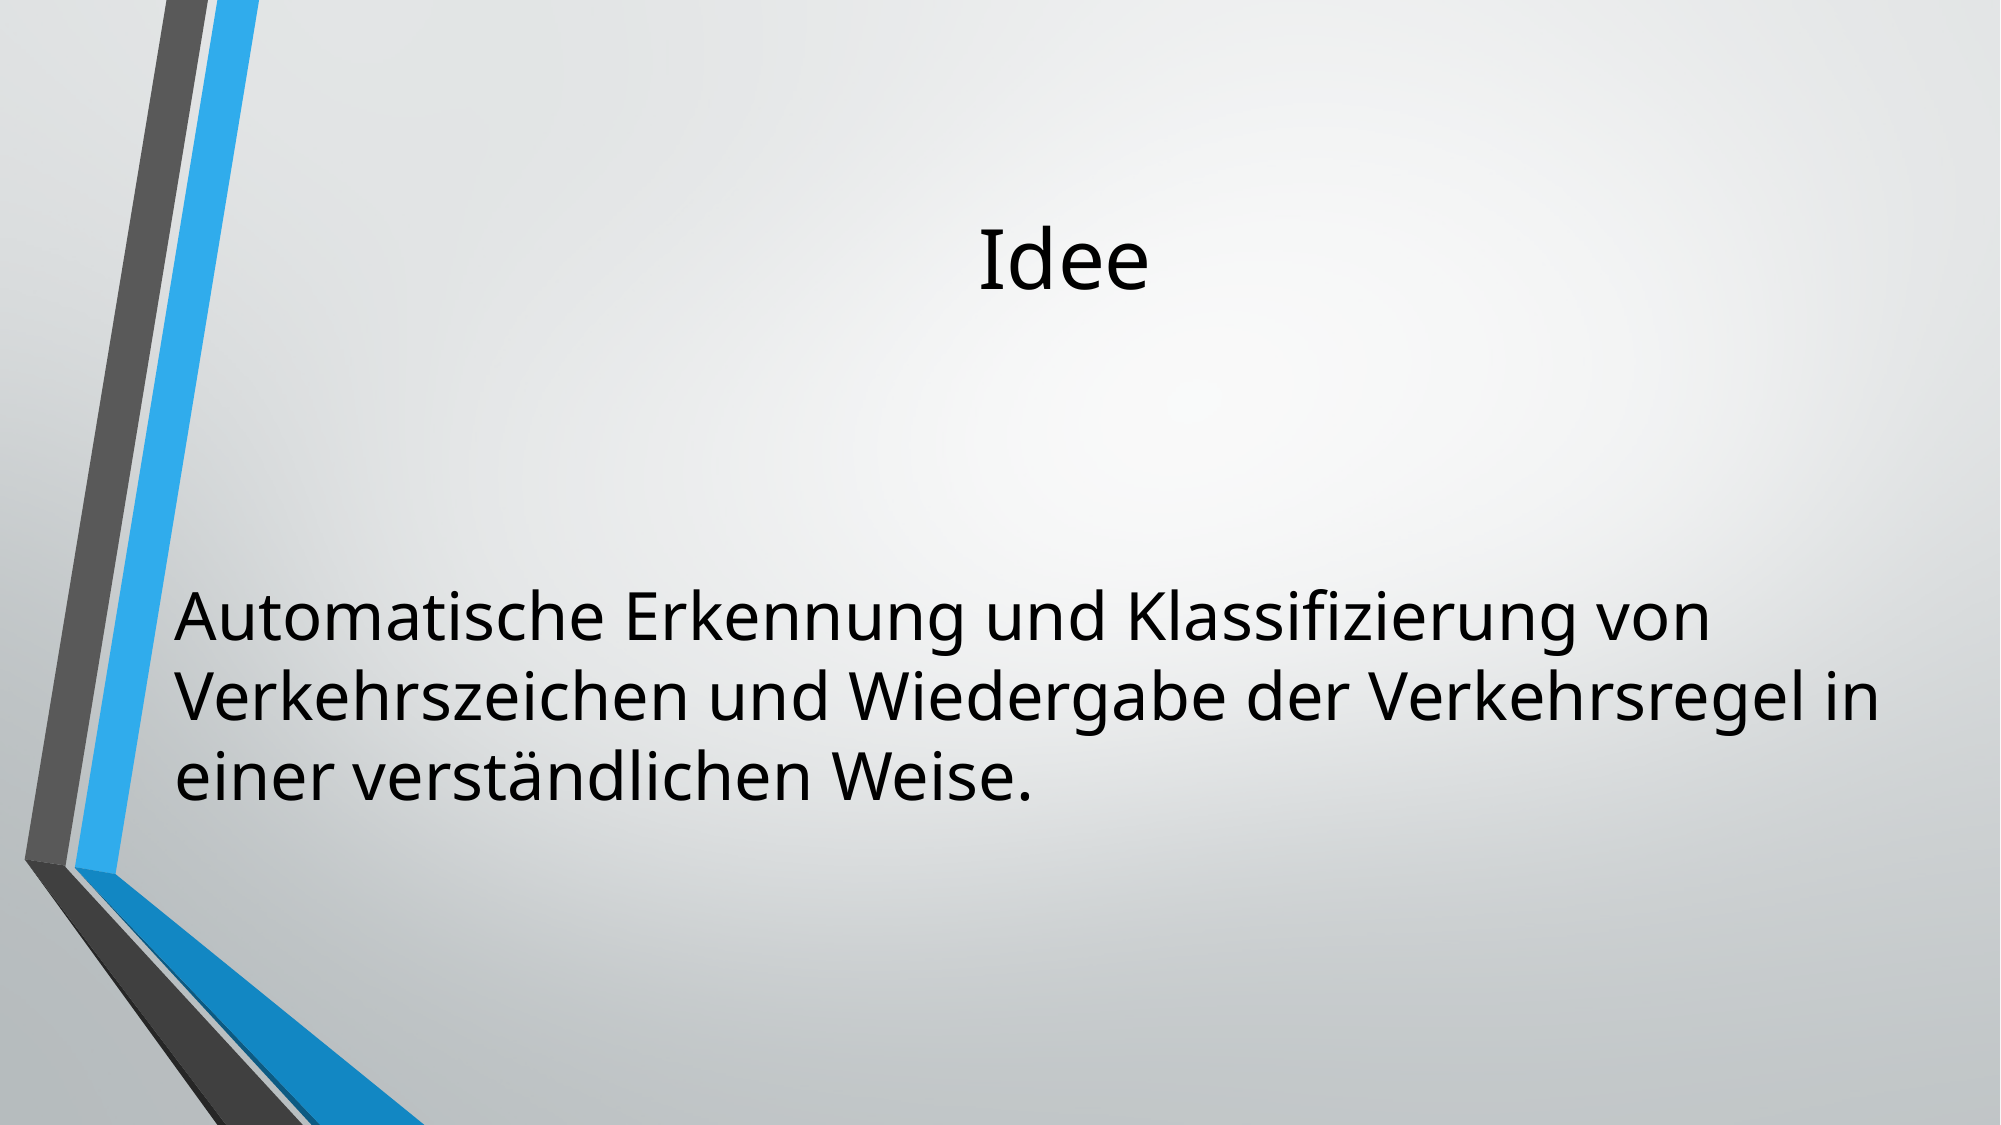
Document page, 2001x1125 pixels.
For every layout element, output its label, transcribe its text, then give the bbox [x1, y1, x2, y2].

list Automatische Erkennung und Klassifizierung von Verkehrszeichen und Wiedergabe der Verkehrsregel in einer verständlichen Weise. [159, 437, 2000, 950]
title Idee [243, 112, 1887, 400]
